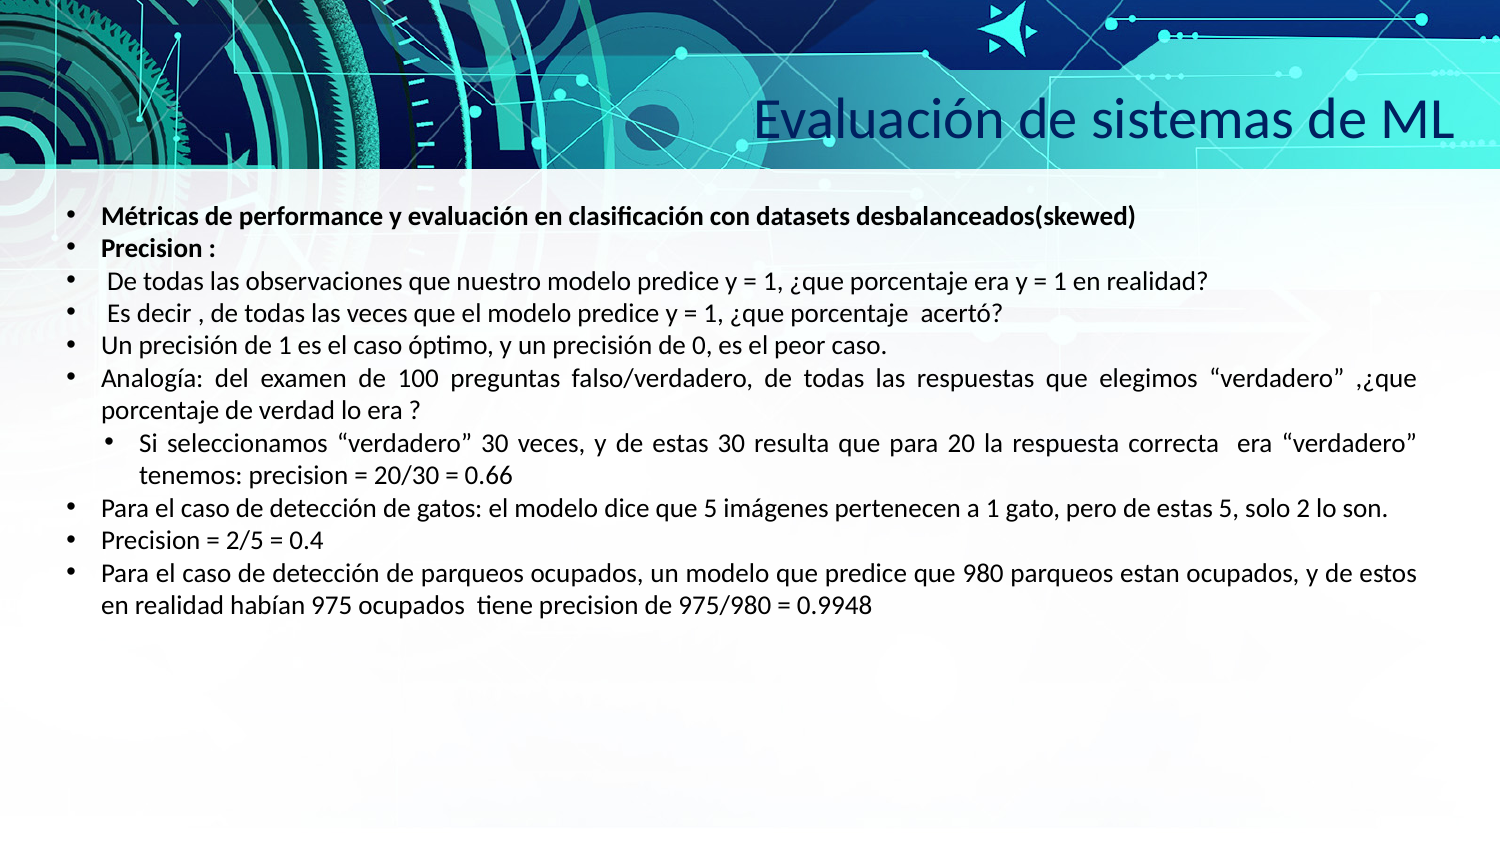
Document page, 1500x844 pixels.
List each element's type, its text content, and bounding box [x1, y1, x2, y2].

picture [0, 0, 1500, 844]
text_box Métricas de performance y evaluación en clasificación con datasets desbalanceados(skewed) Precision : De todas las observaciones que nuestro modelo predice y = 1, ¿que porcentaje era y = 1 en realidad? Es decir , de todas las veces que el modelo predice y = 1, ¿que porcentaje acertó? Un precisión de 1 es el caso óptimo, y un precisión de 0, es el peor caso. Analogía: del examen de 100 preguntas falso/verdadero, de todas las respuestas que elegimos “verdadero” ,¿que porcentaje de verdad lo era ? Si seleccionamos “verdadero” 30 veces, y de estas 30 resulta que para 20 la respuesta correcta era “verdadero” tenemos: precision = 20/30 = 0.66 Para el caso de detección de gatos: el modelo dice que 5 imágenes pertenecen a 1 gato, pero de estas 5, solo 2 lo son. Precision = 2/5 = 0.4 Para el caso de detección de parqueos ocupados, un modelo que predice que 980 parqueos estan ocupados, y de estos en realidad habían 975 ocupados tiene precision de 975/980 = 0.9948 [65, 197, 1418, 260]
text_box Evaluación de sistemas de ML [118, 65, 1470, 165]
